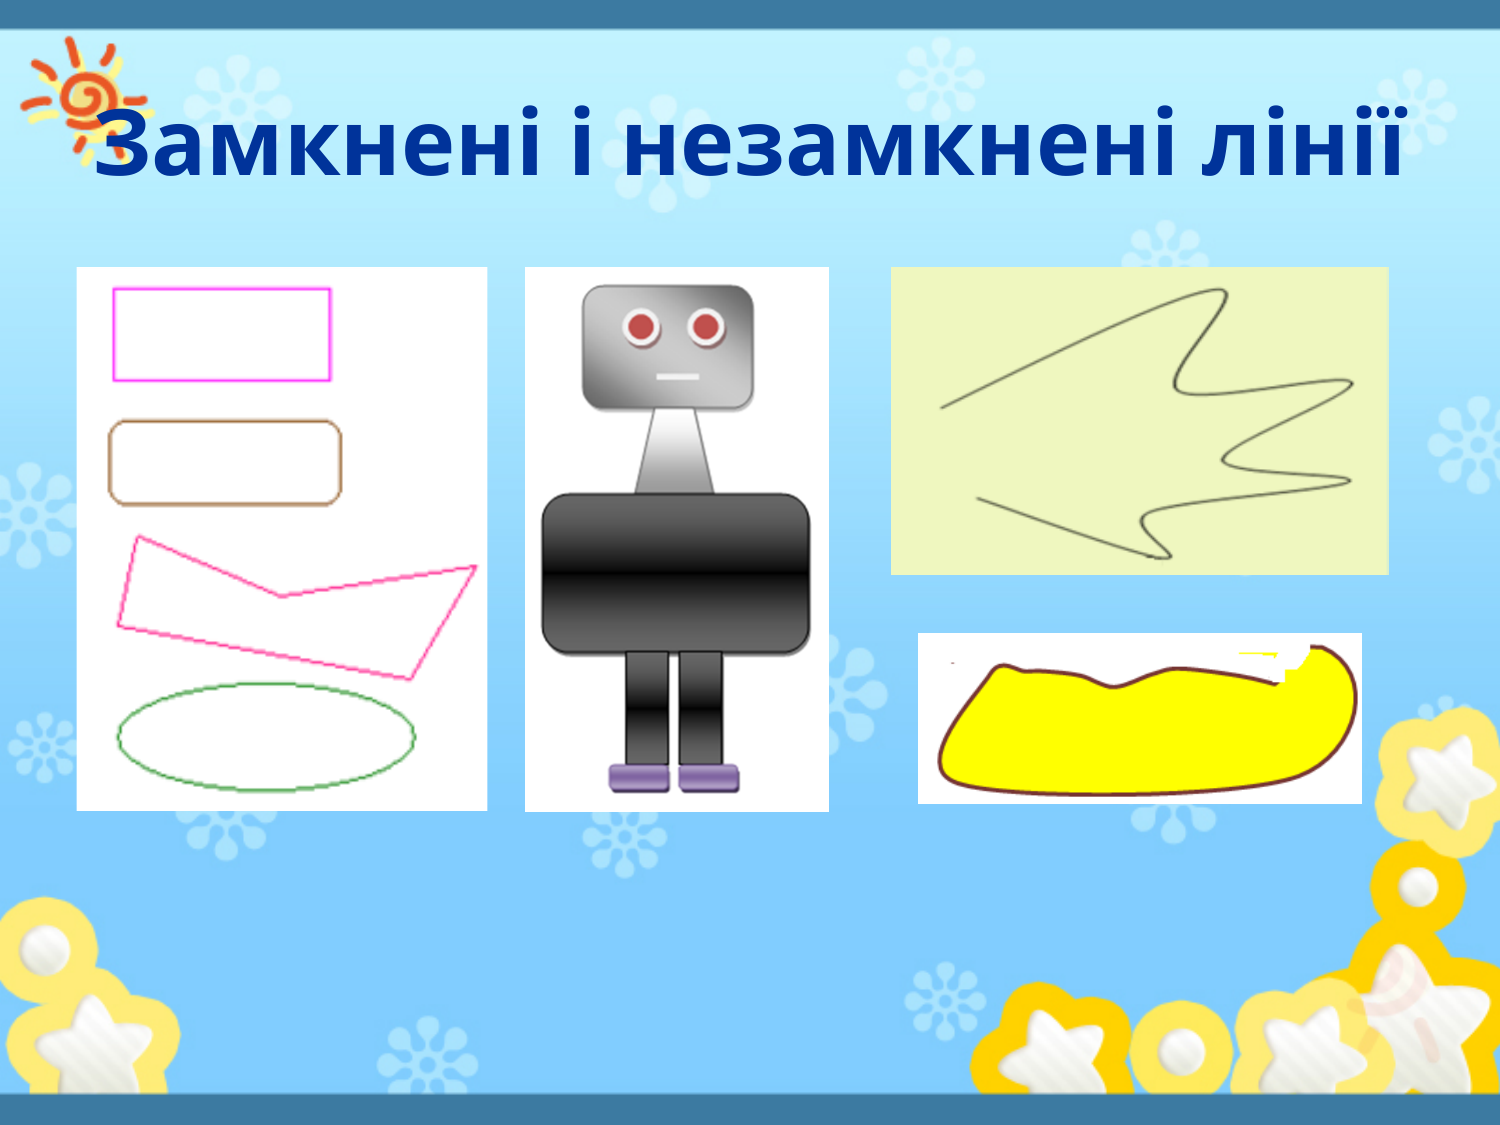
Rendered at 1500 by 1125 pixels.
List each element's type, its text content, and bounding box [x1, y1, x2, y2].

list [525, 266, 829, 812]
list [76, 266, 488, 811]
title Замкнені і незамкнені лінії [75, 45, 1425, 233]
picture [0, 0, 1500, 1125]
